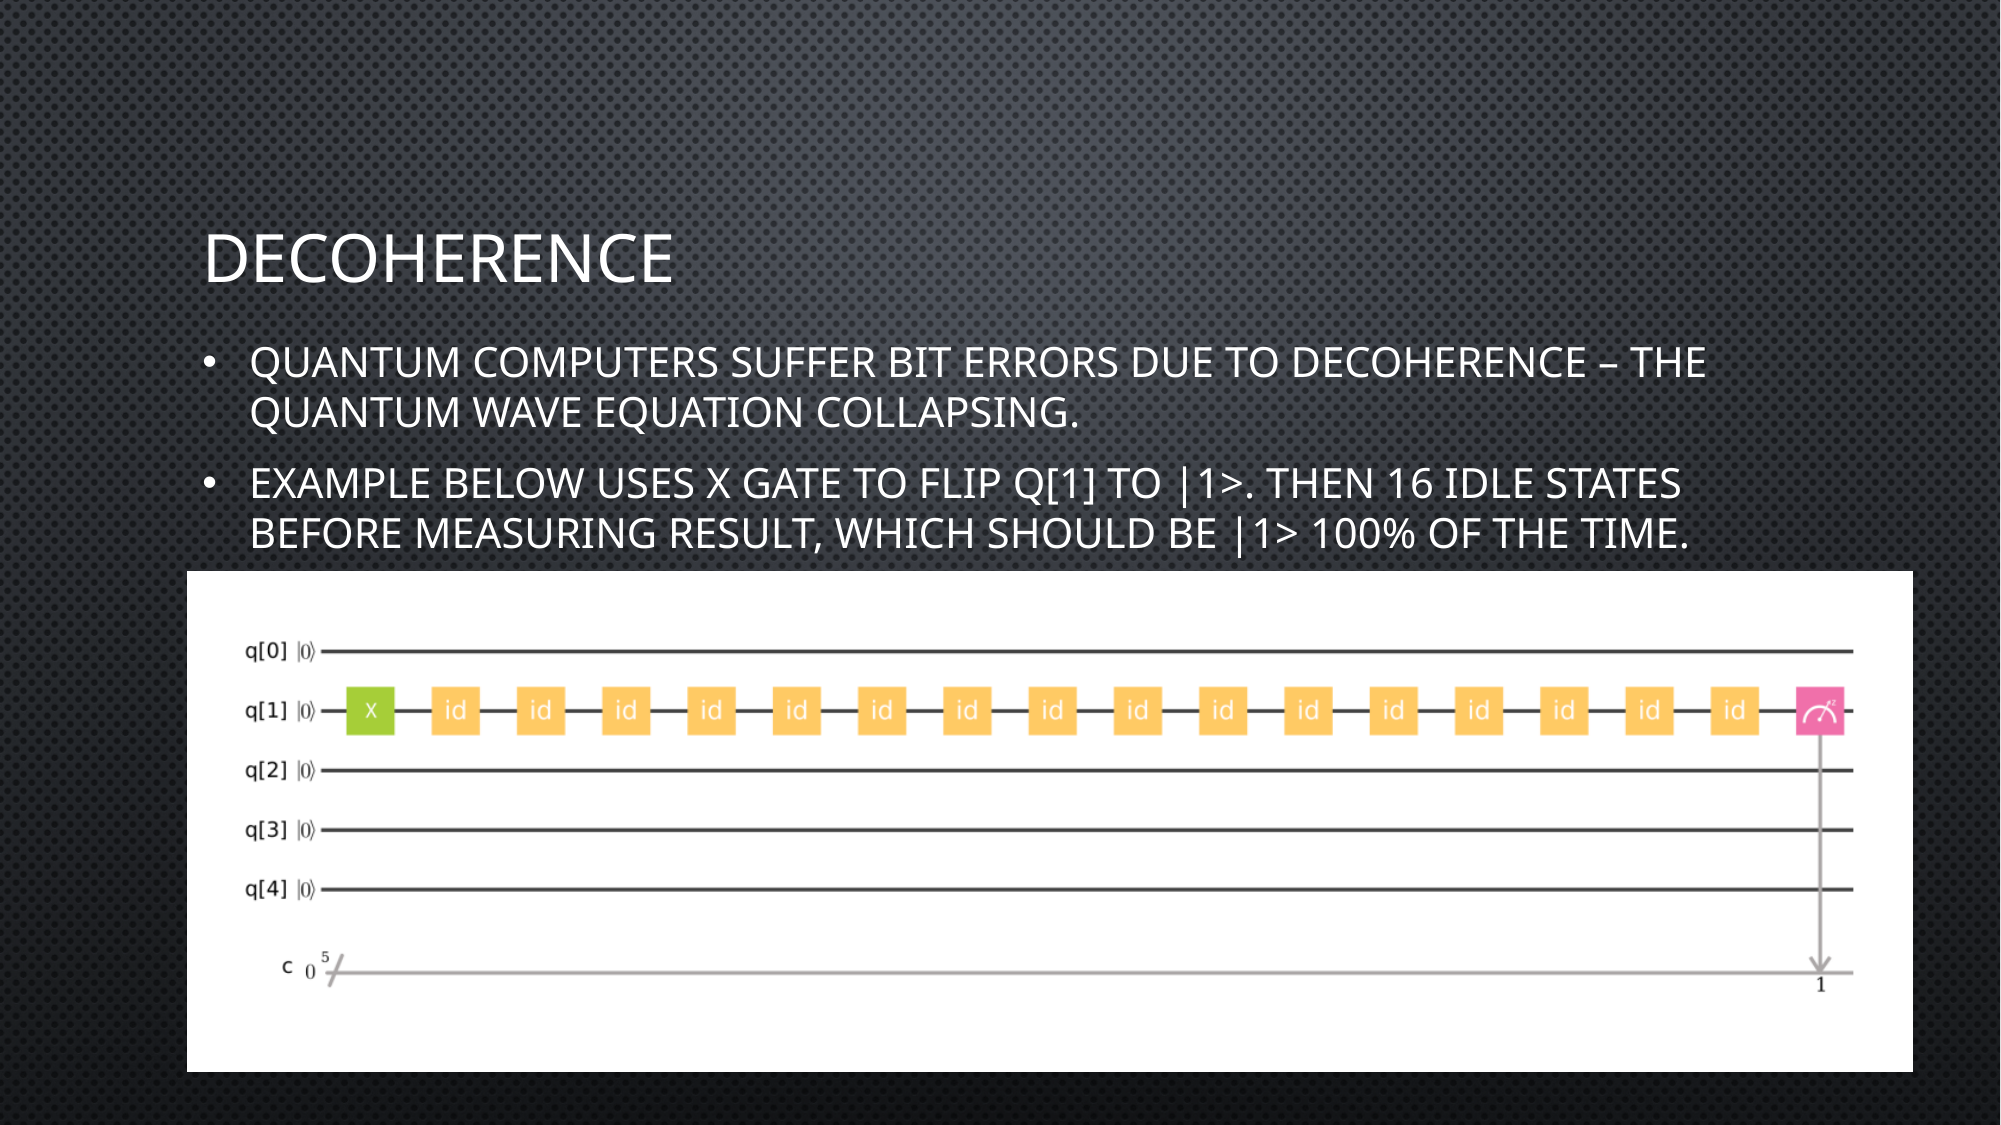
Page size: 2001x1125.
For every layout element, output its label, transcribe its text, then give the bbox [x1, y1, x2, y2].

title Decoherence [187, 99, 1813, 320]
picture [186, 571, 1913, 1072]
list Quantum computers suffer bit errors due to decoherence – the quantum wave equation collapsing. Example below uses X gate to flip q[1] to |1>. Then 16 idle states before measuring result, which should be |1> 100% of the time. [187, 320, 1813, 571]
